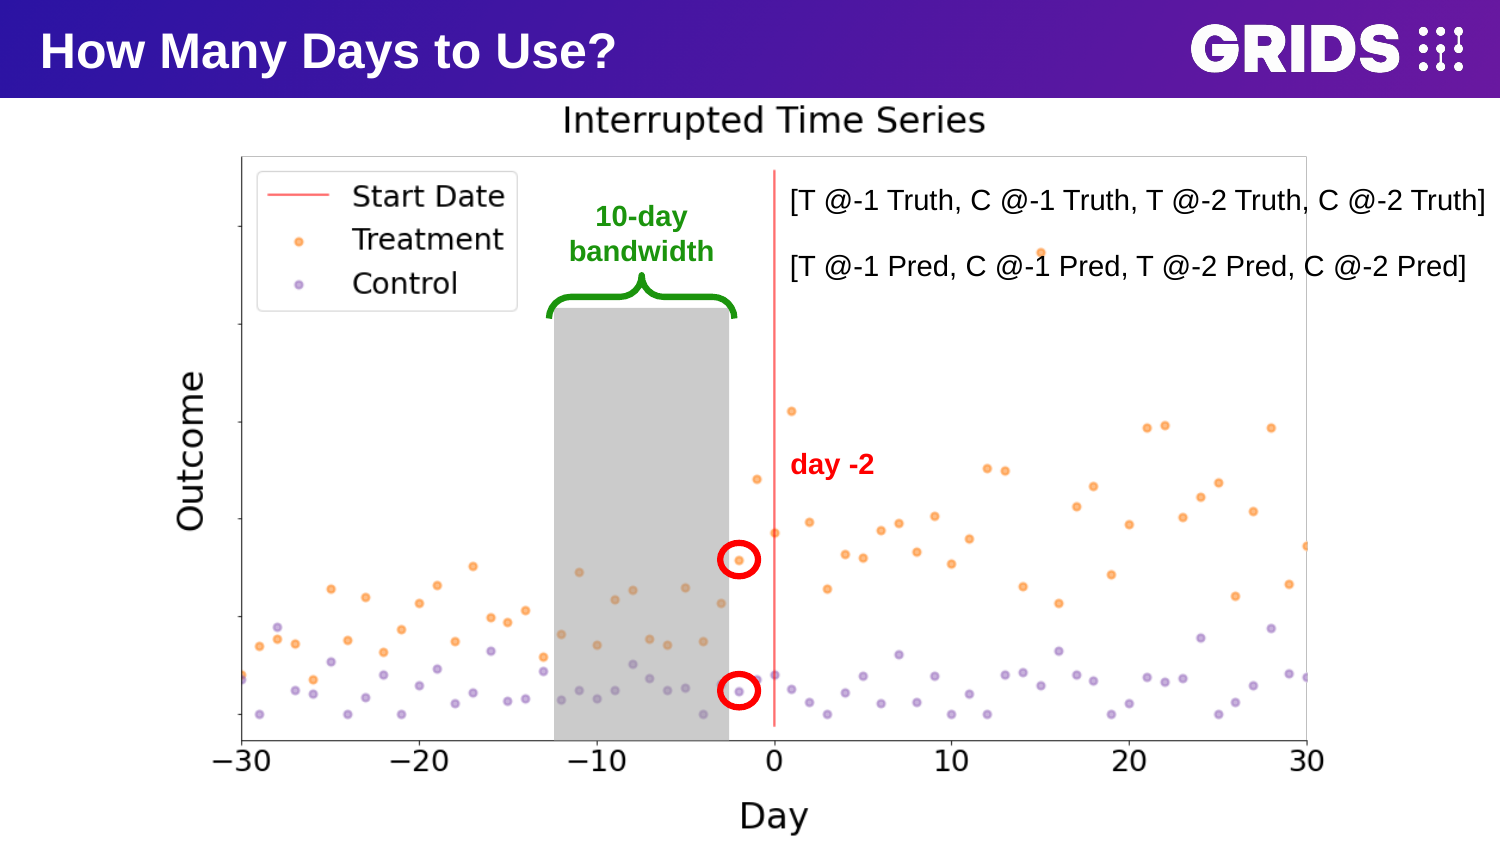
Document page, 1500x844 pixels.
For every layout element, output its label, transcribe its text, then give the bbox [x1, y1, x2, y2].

text_box [T @-1 Truth, C @-1 Truth, T @-2 Truth, C @-2 Truth] [1340, 166, 1500, 232]
text_box [T @-1 Pred, C @-1 Pred, T @-2 Pred, C @-2 Pred] [1340, 232, 1500, 297]
picture [0, 0, 1500, 844]
